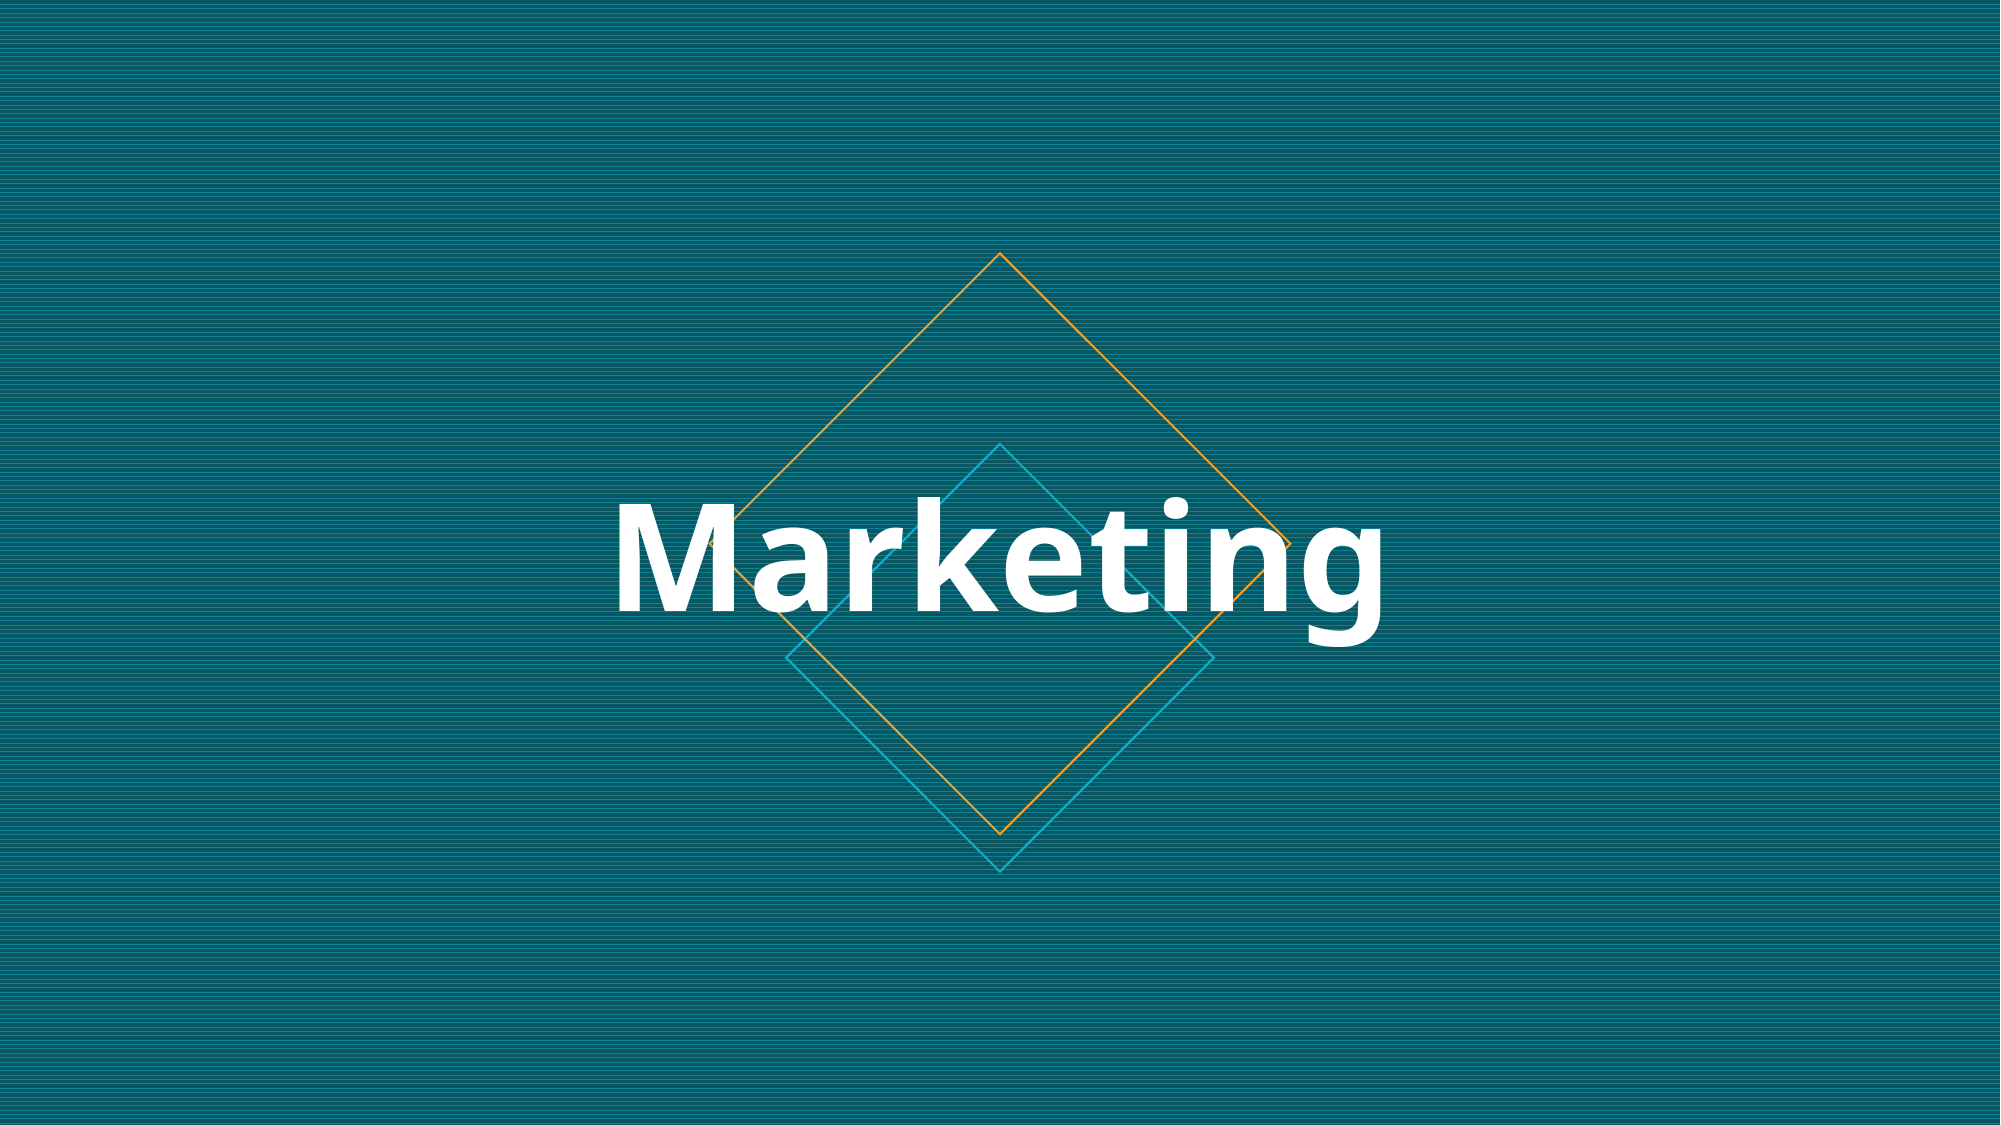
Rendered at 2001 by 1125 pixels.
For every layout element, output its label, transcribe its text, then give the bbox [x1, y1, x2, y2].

title Marketing [249, 468, 709, 657]
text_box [709, 253, 1291, 872]
title Marketing [1291, 468, 1750, 657]
